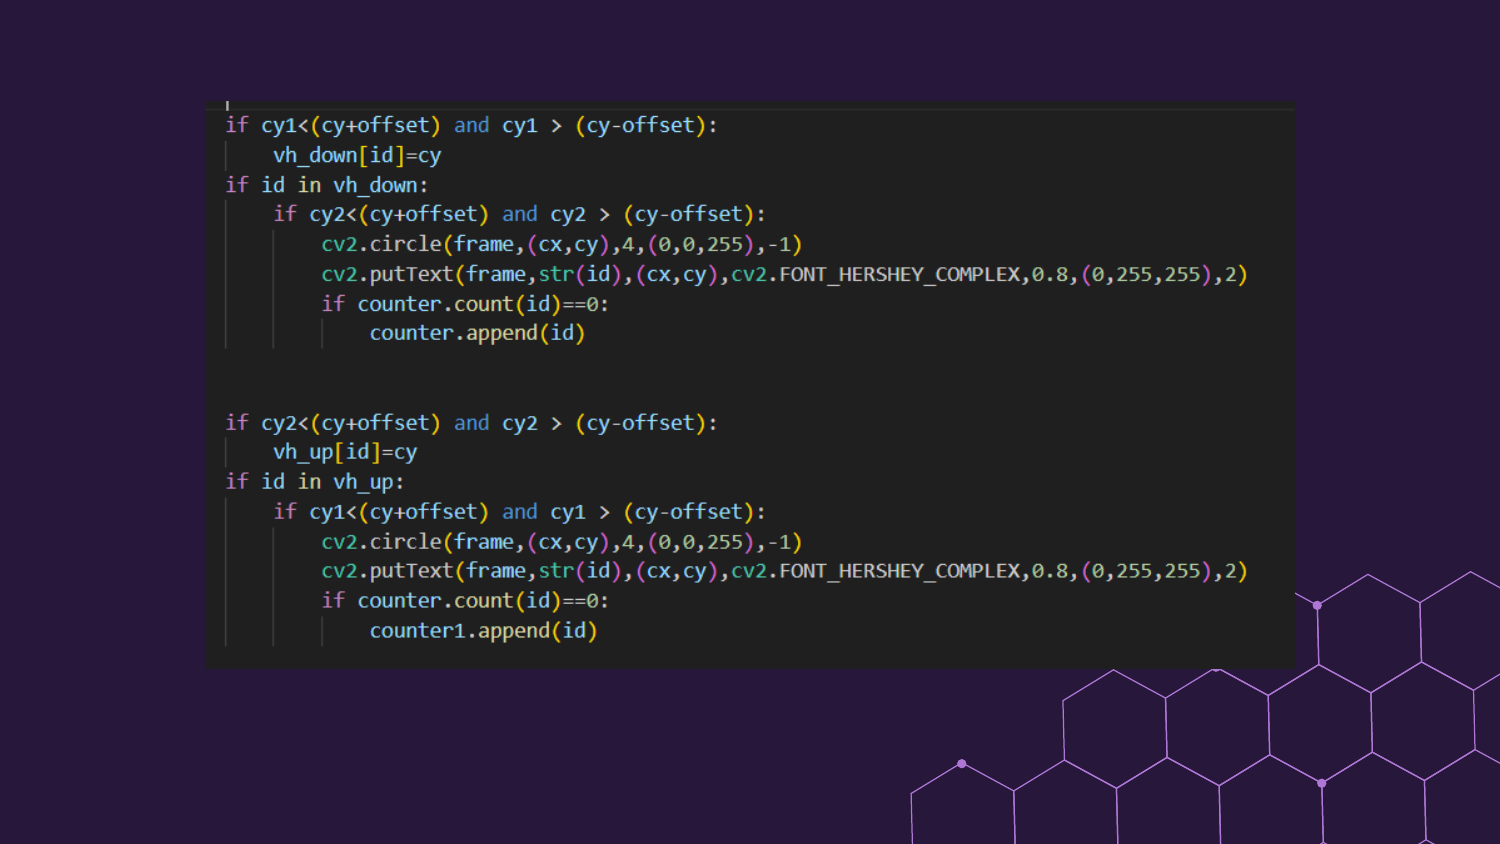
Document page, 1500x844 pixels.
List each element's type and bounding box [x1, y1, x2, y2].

picture [205, 101, 1295, 670]
